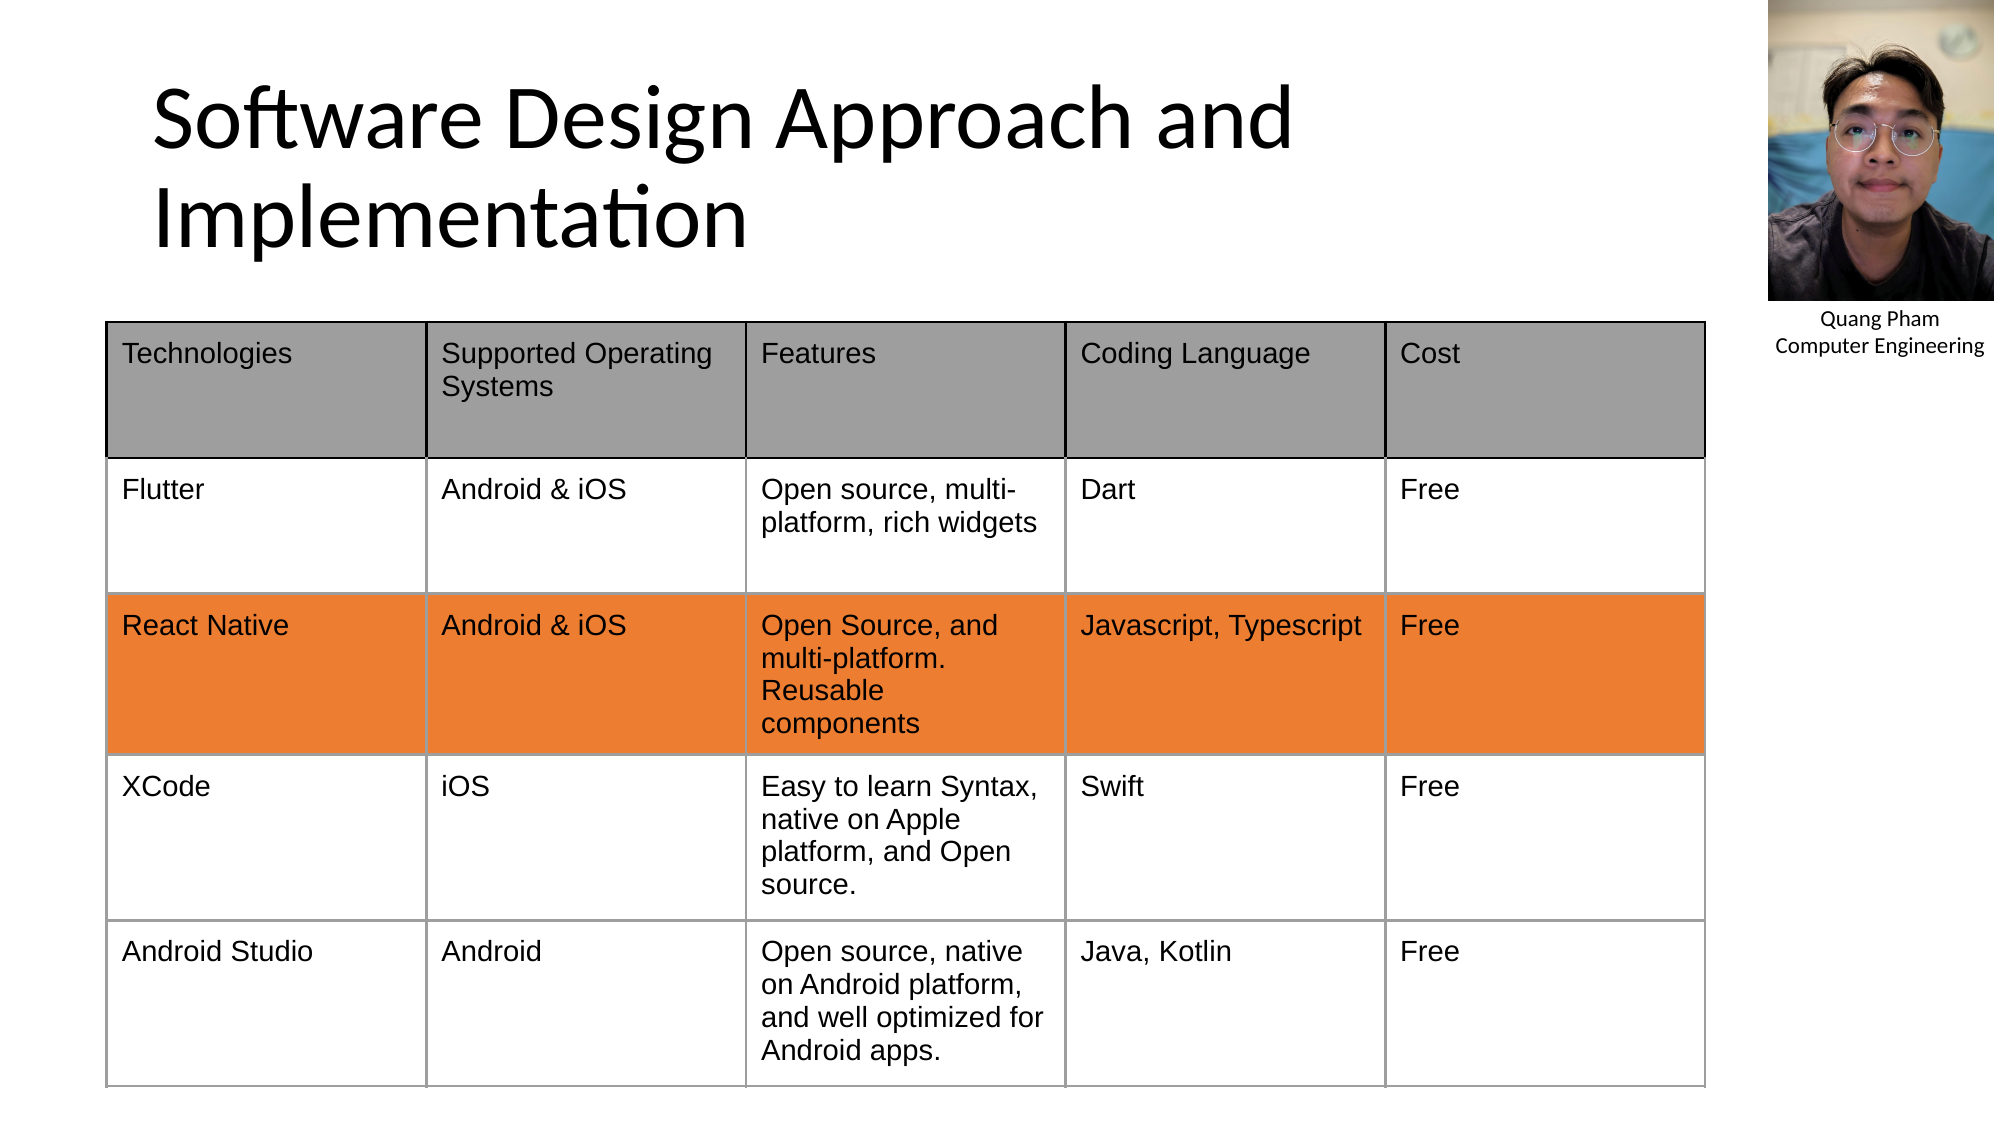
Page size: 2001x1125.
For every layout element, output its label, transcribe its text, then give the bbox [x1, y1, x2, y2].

title Software Design Approach and Implementation [137, 59, 1762, 278]
picture [1767, 0, 1994, 301]
table_header Supported Operating Systems [428, 323, 745, 457]
table_header Technologies [108, 323, 425, 457]
table_cell Free [1387, 922, 1704, 1085]
table_cell Open Source, and multi-platform. Reusable components [747, 595, 1064, 753]
table_cell Free [1387, 459, 1704, 592]
table_cell Easy to learn Syntax, native on Apple platform, and Open source. [747, 756, 1064, 919]
table_cell XCode [108, 756, 425, 919]
table_header Coding Language [1067, 323, 1384, 457]
table_cell Open source, native on Android platform, and well optimized for Android apps. [747, 922, 1064, 1085]
table_header Features [747, 323, 1064, 457]
table_cell Javascript, Typescript [1067, 595, 1384, 753]
table_cell Free [1387, 595, 1704, 753]
table_cell Android Studio [108, 922, 425, 1085]
table_cell Flutter [108, 459, 425, 592]
table_cell Free [1387, 756, 1704, 919]
table_cell Android [428, 922, 745, 1085]
table_cell Swift [1067, 756, 1384, 919]
table_cell Open source, multi-platform, rich widgets [747, 459, 1064, 592]
table_cell Java, Kotlin [1067, 922, 1384, 1085]
table_cell iOS [428, 756, 745, 919]
table_cell Android & iOS [428, 459, 745, 592]
table_header Cost [1387, 323, 1704, 457]
table_cell Android & iOS [428, 595, 745, 753]
text_box Quang Pham Computer Engineering [1754, 288, 2000, 373]
table_cell Dart [1067, 459, 1384, 592]
table_cell React Native [108, 595, 425, 753]
